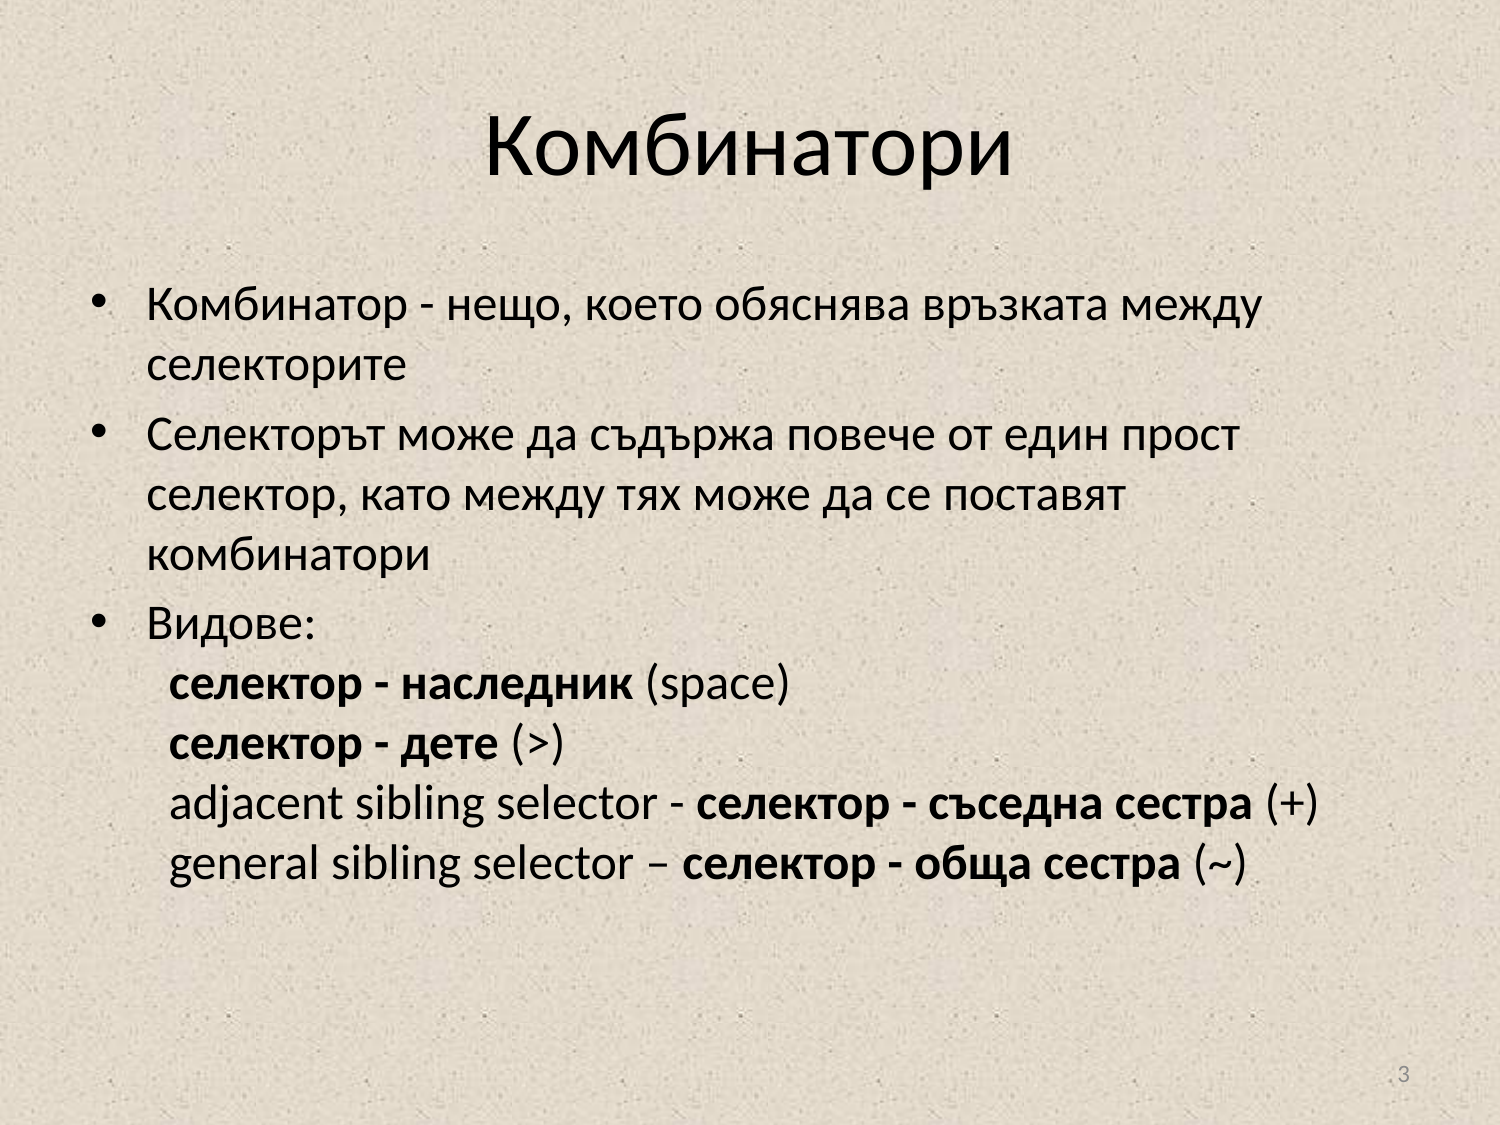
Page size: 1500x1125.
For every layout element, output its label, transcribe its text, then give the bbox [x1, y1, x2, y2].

list Комбинатор - нещо, което обяснява връзката между селекторите Селекторът може да съдържа повече от един прост селектор, като между тях може да се поставят комбинатори Видове: селектор - наследник (space) селектор - дете (>) adjacent sibling selector - селектор - съседнa сестра (+) general sibling selector – селектор - общa сестра (~) [75, 262, 1425, 1005]
picture [0, 0, 1500, 1125]
title Комбинатори [75, 45, 1425, 233]
slide_number 3 [1074, 1042, 1425, 1103]
